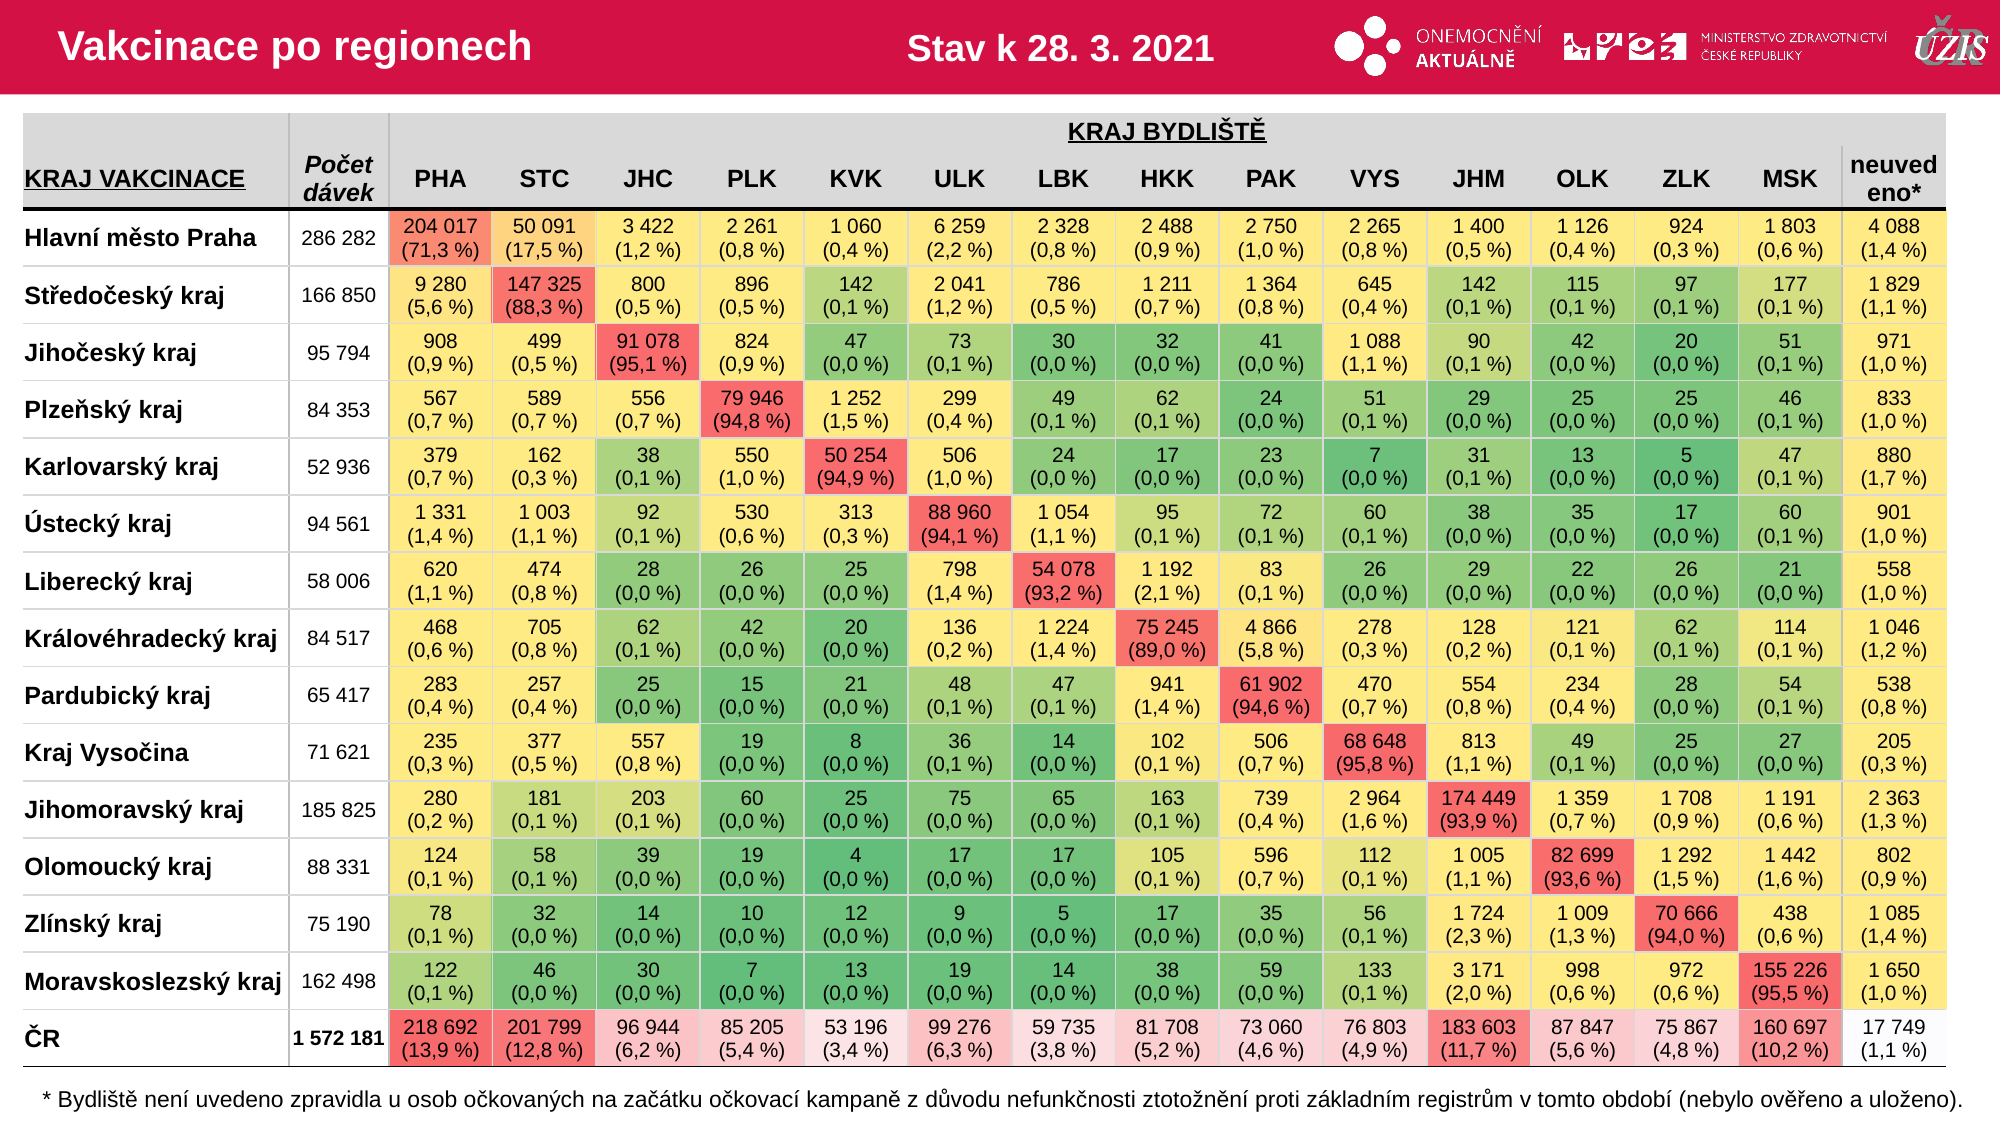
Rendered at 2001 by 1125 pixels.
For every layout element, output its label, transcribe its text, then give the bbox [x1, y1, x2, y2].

table_cell 68 648 (95,8 %) [1324, 724, 1426, 780]
table_cell 28 (0,0 %) [1635, 667, 1738, 723]
table_cell 42 (0,0 %) [701, 610, 803, 666]
table_cell 87 847 (5,6 %) [1532, 1010, 1634, 1066]
table_cell 26 (0,0 %) [1324, 553, 1426, 608]
table_cell 2 750 (1,0 %) [1220, 211, 1322, 265]
table_cell 1 572 181 [290, 1010, 388, 1066]
table_cell 59 (0,0 %) [1220, 953, 1322, 1009]
table_cell 115 (0,1 %) [1532, 267, 1634, 323]
table_cell 75 (0,0 %) [909, 782, 1011, 837]
table_cell 39 (0,0 %) [597, 839, 699, 894]
table_header [23, 115, 288, 146]
table_cell 75 245 (89,0 %) [1116, 610, 1218, 666]
table_cell 538 (0,8 %) [1843, 667, 1946, 723]
table_cell 896 (0,5 %) [701, 267, 803, 323]
table_cell 29 (0,0 %) [1428, 381, 1530, 437]
table_cell VYS [1324, 146, 1426, 207]
table_cell 14 (0,0 %) [1013, 724, 1115, 780]
table_cell Středočeský kraj [23, 267, 288, 323]
table_cell 7 (0,0 %) [1324, 439, 1426, 494]
table_cell 8 (0,0 %) [805, 724, 907, 780]
table_cell 17 (0,0 %) [1635, 496, 1738, 551]
table_cell 1 650 (1,0 %) [1843, 953, 1946, 1009]
table_cell 181 (0,1 %) [493, 782, 596, 837]
table_cell 786 (0,5 %) [1013, 267, 1115, 323]
table_cell 17 (0,0 %) [1013, 839, 1115, 894]
table_cell 31 (0,1 %) [1428, 439, 1530, 494]
table_cell 468 (0,6 %) [390, 610, 492, 666]
table_cell STC [493, 146, 596, 207]
table_cell 163 (0,1 %) [1116, 782, 1218, 837]
picture [1336, 16, 1542, 76]
table_cell 51 (0,1 %) [1324, 381, 1426, 437]
table_cell 2 964 (1,6 %) [1324, 782, 1426, 837]
table_cell 9 280 (5,6 %) [390, 267, 492, 323]
table_cell 567 (0,7 %) [390, 381, 492, 437]
table_cell 73 060 (4,6 %) [1220, 1010, 1322, 1066]
table_cell 1 005 (1,1 %) [1428, 839, 1530, 894]
table_cell 85 205 (5,4 %) [701, 1010, 803, 1066]
table_cell 25 (0,0 %) [597, 667, 699, 723]
table_cell Hlavní město Praha [23, 211, 288, 265]
table_cell 14 (0,0 %) [597, 896, 699, 951]
table_cell 53 196 (3,4 %) [805, 1010, 907, 1066]
table_cell 2 363 (1,3 %) [1843, 782, 1946, 837]
table_cell Pardubický kraj [23, 667, 288, 723]
table_cell 47 (0,0 %) [805, 324, 907, 380]
table_cell JHM [1428, 146, 1530, 207]
table_cell 972 (0,6 %) [1635, 953, 1738, 1009]
table_cell 26 (0,0 %) [1635, 553, 1738, 608]
table_cell 94 561 [290, 496, 388, 551]
table_cell 1 060 (0,4 %) [805, 211, 907, 265]
table_cell 1 085 (1,4 %) [1843, 896, 1946, 951]
table_cell 75 190 [290, 896, 388, 951]
table_cell 813 (1,1 %) [1428, 724, 1530, 780]
table_cell 17 749 (1,1 %) [1843, 1010, 1946, 1066]
table_cell 1 359 (0,7 %) [1532, 782, 1634, 837]
table_cell 82 699 (93,6 %) [1532, 839, 1634, 894]
table_cell 23 (0,0 %) [1220, 439, 1322, 494]
table_cell KRAJ VAKCINACE [23, 146, 288, 207]
table_cell 379 (0,7 %) [390, 439, 492, 494]
table_cell 1 829 (1,1 %) [1843, 267, 1946, 323]
table_cell Zlínský kraj [23, 896, 288, 951]
table_cell 10 (0,0 %) [701, 896, 803, 951]
table_cell 3 422 (1,2 %) [597, 211, 699, 265]
table_cell 21 (0,0 %) [805, 667, 907, 723]
table_cell 95 (0,1 %) [1116, 496, 1218, 551]
table_cell 25 (0,0 %) [1635, 724, 1738, 780]
table_cell 645 (0,4 %) [1324, 267, 1426, 323]
table_cell 46 (0,1 %) [1739, 381, 1841, 437]
table_cell 75 867 (4,8 %) [1635, 1010, 1738, 1066]
table_cell Karlovarský kraj [23, 439, 288, 494]
table_cell 2 041 (1,2 %) [909, 267, 1011, 323]
table_cell 17 (0,0 %) [909, 839, 1011, 894]
table_cell 283 (0,4 %) [390, 667, 492, 723]
picture [1563, 31, 1888, 60]
table_cell 78 (0,1 %) [390, 896, 492, 951]
table_cell 102 (0,1 %) [1116, 724, 1218, 780]
table_cell 32 (0,0 %) [493, 896, 596, 951]
table_cell 47 (0,1 %) [1739, 439, 1841, 494]
table_cell 6 259 (2,2 %) [909, 211, 1011, 265]
table_cell 84 517 [290, 610, 388, 666]
table_cell 24 (0,0 %) [1220, 381, 1322, 437]
table_cell ULK [909, 146, 1011, 207]
table_cell 5 (0,0 %) [1635, 439, 1738, 494]
table_header KRAJ BYDLIŠTĚ [390, 115, 1946, 146]
table_cell 97 (0,1 %) [1635, 267, 1738, 323]
table_cell 438 (0,6 %) [1739, 896, 1841, 951]
table_cell 90 (0,1 %) [1428, 324, 1530, 380]
table_cell Plzeňský kraj [23, 381, 288, 437]
table_cell 92 (0,1 %) [597, 496, 699, 551]
table_header [290, 115, 388, 146]
table_cell 596 (0,7 %) [1220, 839, 1322, 894]
table_cell 60 (0,1 %) [1324, 496, 1426, 551]
table_cell 56 (0,1 %) [1324, 896, 1426, 951]
table_cell 26 (0,0 %) [701, 553, 803, 608]
table_cell 218 692 (13,9 %) [390, 1010, 492, 1066]
table_cell 1 292 (1,5 %) [1635, 839, 1738, 894]
table_cell 1 724 (2,3 %) [1428, 896, 1530, 951]
table_cell 183 603 (11,7 %) [1428, 1010, 1530, 1066]
table_cell 65 417 [290, 667, 388, 723]
table_cell 88 960 (94,1 %) [909, 496, 1011, 551]
table_cell 1 054 (1,1 %) [1013, 496, 1115, 551]
table_cell neuvedeno* [1843, 146, 1946, 207]
table_cell 105 (0,1 %) [1116, 839, 1218, 894]
table_cell 112 (0,1 %) [1324, 839, 1426, 894]
table_cell 1 088 (1,1 %) [1324, 324, 1426, 380]
table_cell 499 (0,5 %) [493, 324, 596, 380]
table_cell 22 (0,0 %) [1532, 553, 1634, 608]
table_cell 81 708 (5,2 %) [1116, 1010, 1218, 1066]
table_cell 4 088 (1,4 %) [1843, 211, 1946, 265]
table_cell Kraj Vysočina [23, 724, 288, 780]
text_box * Bydliště není uvedeno zpravidla u osob očkovaných na začátku očkovací kampaně z důvodu nefunkčnosti ztotožnění proti základním registrům v tomto období (nebylo ověřeno a uloženo). [27, 1076, 1980, 1119]
table_cell Liberecký kraj [23, 553, 288, 608]
table_cell 235 (0,3 %) [390, 724, 492, 780]
table_cell 48 (0,1 %) [909, 667, 1011, 723]
table_cell 17 (0,0 %) [1116, 896, 1218, 951]
table_cell 32 (0,0 %) [1116, 324, 1218, 380]
table_cell 160 697 (10,2 %) [1739, 1010, 1841, 1066]
table_cell 1 211 (0,7 %) [1116, 267, 1218, 323]
table_cell 13 (0,0 %) [805, 953, 907, 1009]
table_cell 20 (0,0 %) [1635, 324, 1738, 380]
table_cell 1 331 (1,4 %) [390, 496, 492, 551]
table_cell 25 (0,0 %) [1532, 381, 1634, 437]
table_cell 162 (0,3 %) [493, 439, 596, 494]
table_cell 234 (0,4 %) [1532, 667, 1634, 723]
table_cell 91 078 (95,1 %) [597, 324, 699, 380]
table_cell Olomoucký kraj [23, 839, 288, 894]
table_cell 14 (0,0 %) [1013, 953, 1115, 1009]
table_cell 79 946 (94,8 %) [701, 381, 803, 437]
table_cell 798 (1,4 %) [909, 553, 1011, 608]
table_cell 1 009 (1,3 %) [1532, 896, 1634, 951]
table_cell 800 (0,5 %) [597, 267, 699, 323]
table_cell 29 (0,0 %) [1428, 553, 1530, 608]
table_cell 802 (0,9 %) [1843, 839, 1946, 894]
table_cell 62 (0,1 %) [597, 610, 699, 666]
table_cell 998 (0,6 %) [1532, 953, 1634, 1009]
table_cell 24 (0,0 %) [1013, 439, 1115, 494]
table_cell 185 825 [290, 782, 388, 837]
table_cell 38 (0,1 %) [597, 439, 699, 494]
table_cell 46 (0,0 %) [493, 953, 596, 1009]
table_cell Počet dávek [290, 146, 388, 207]
table_cell 25 (0,0 %) [805, 782, 907, 837]
table_cell Moravskoslezský kraj [23, 953, 288, 1009]
table_cell 1 046 (1,2 %) [1843, 610, 1946, 666]
table_cell 19 (0,0 %) [701, 724, 803, 780]
table_cell 58 (0,1 %) [493, 839, 596, 894]
table_cell 286 282 [290, 211, 388, 265]
picture [1915, 15, 1989, 66]
table_cell 25 (0,0 %) [1635, 381, 1738, 437]
table_cell 54 078 (93,2 %) [1013, 553, 1115, 608]
table_cell 65 (0,0 %) [1013, 782, 1115, 837]
table_cell ČR [23, 1010, 288, 1066]
table_cell 2 328 (0,8 %) [1013, 211, 1115, 265]
table_cell 121 (0,1 %) [1532, 610, 1634, 666]
table_cell 114 (0,1 %) [1739, 610, 1841, 666]
table_cell 2 488 (0,9 %) [1116, 211, 1218, 265]
table_cell 49 (0,1 %) [1013, 381, 1115, 437]
table_cell Jihočeský kraj [23, 324, 288, 380]
table_cell 174 449 (93,9 %) [1428, 782, 1530, 837]
table_cell 739 (0,4 %) [1220, 782, 1322, 837]
table_cell 557 (0,8 %) [597, 724, 699, 780]
table_cell 142 (0,1 %) [1428, 267, 1530, 323]
table_cell 280 (0,2 %) [390, 782, 492, 837]
table_cell 166 850 [290, 267, 388, 323]
table_cell 1 708 (0,9 %) [1635, 782, 1738, 837]
table_cell 7 (0,0 %) [701, 953, 803, 1009]
table_cell 21 (0,0 %) [1739, 553, 1841, 608]
table_cell 257 (0,4 %) [493, 667, 596, 723]
table_cell 52 936 [290, 439, 388, 494]
table_cell 13 (0,0 %) [1532, 439, 1634, 494]
table_cell 908 (0,9 %) [390, 324, 492, 380]
table_cell 3 171 (2,0 %) [1428, 953, 1530, 1009]
table_cell 35 (0,0 %) [1220, 896, 1322, 951]
table_cell 201 799 (12,8 %) [493, 1010, 596, 1066]
table_cell 1 803 (0,6 %) [1739, 211, 1841, 265]
table_cell Jihomoravský kraj [23, 782, 288, 837]
table_cell 50 254 (94,9 %) [805, 439, 907, 494]
table_cell 1 192 (2,1 %) [1116, 553, 1218, 608]
table_cell 62 (0,1 %) [1635, 610, 1738, 666]
table_cell KVK [805, 146, 907, 207]
table_cell 84 353 [290, 381, 388, 437]
table_cell 589 (0,7 %) [493, 381, 596, 437]
table_cell 558 (1,0 %) [1843, 553, 1946, 608]
table_cell 28 (0,0 %) [597, 553, 699, 608]
table_cell 133 (0,1 %) [1324, 953, 1426, 1009]
table_cell 550 (1,0 %) [701, 439, 803, 494]
table_cell 147 325 (88,3 %) [493, 267, 596, 323]
table_cell 59 735 (3,8 %) [1013, 1010, 1115, 1066]
table_cell 35 (0,0 %) [1532, 496, 1634, 551]
table_cell 824 (0,9 %) [701, 324, 803, 380]
table_cell 124 (0,1 %) [390, 839, 492, 894]
table_cell PHA [390, 146, 492, 207]
table_cell MSK [1739, 146, 1841, 207]
table_cell 30 (0,0 %) [1013, 324, 1115, 380]
table_cell 60 (0,1 %) [1739, 496, 1841, 551]
table_cell 1 364 (0,8 %) [1220, 267, 1322, 323]
table_cell 971 (1,0 %) [1843, 324, 1946, 380]
table_cell 47 (0,1 %) [1013, 667, 1115, 723]
table_cell 278 (0,3 %) [1324, 610, 1426, 666]
table_cell 377 (0,5 %) [493, 724, 596, 780]
table_cell Ústecký kraj [23, 496, 288, 551]
table_cell 99 276 (6,3 %) [909, 1010, 1011, 1066]
table_cell 1 224 (1,4 %) [1013, 610, 1115, 666]
table_cell JHC [597, 146, 699, 207]
table_cell 12 (0,0 %) [805, 896, 907, 951]
table_cell 833 (1,0 %) [1843, 381, 1946, 437]
table_cell 1 252 (1,5 %) [805, 381, 907, 437]
table_cell ZLK [1635, 146, 1738, 207]
table_cell 506 (0,7 %) [1220, 724, 1322, 780]
table_cell 924 (0,3 %) [1635, 211, 1738, 265]
table_cell 901 (1,0 %) [1843, 496, 1946, 551]
table_cell 70 666 (94,0 %) [1635, 896, 1738, 951]
table_cell 136 (0,2 %) [909, 610, 1011, 666]
table_cell 19 (0,0 %) [701, 839, 803, 894]
table_cell HKK [1116, 146, 1218, 207]
table_cell 705 (0,8 %) [493, 610, 596, 666]
table_cell 1 400 (0,5 %) [1428, 211, 1530, 265]
table_cell 155 226 (95,5 %) [1739, 953, 1841, 1009]
table_cell 73 (0,1 %) [909, 324, 1011, 380]
table_cell 9 (0,0 %) [909, 896, 1011, 951]
table_cell 313 (0,3 %) [805, 496, 907, 551]
table_cell 2 265 (0,8 %) [1324, 211, 1426, 265]
table_cell 72 (0,1 %) [1220, 496, 1322, 551]
table_cell 51 (0,1 %) [1739, 324, 1841, 380]
table_cell 203 (0,1 %) [597, 782, 699, 837]
table_cell 142 (0,1 %) [805, 267, 907, 323]
table_cell PLK [701, 146, 803, 207]
table_cell 19 (0,0 %) [909, 953, 1011, 1009]
table_cell 42 (0,0 %) [1532, 324, 1634, 380]
table_cell 60 (0,0 %) [701, 782, 803, 837]
table_cell 470 (0,7 %) [1324, 667, 1426, 723]
table_cell LBK [1013, 146, 1115, 207]
table_cell 554 (0,8 %) [1428, 667, 1530, 723]
title Vakcinace po regionech [42, 0, 1262, 95]
table_cell 96 944 (6,2 %) [597, 1010, 699, 1066]
text_box Stav k 28. 3. 2021 [892, 16, 1336, 77]
table_cell 58 006 [290, 553, 388, 608]
table_cell 1 442 (1,6 %) [1739, 839, 1841, 894]
table_cell 71 621 [290, 724, 388, 780]
table_cell 61 902 (94,6 %) [1220, 667, 1322, 723]
table_cell 49 (0,1 %) [1532, 724, 1634, 780]
table_cell 36 (0,1 %) [909, 724, 1011, 780]
table_cell 41 (0,0 %) [1220, 324, 1322, 380]
table_cell 506 (1,0 %) [909, 439, 1011, 494]
table_cell 205 (0,3 %) [1843, 724, 1946, 780]
table_cell 162 498 [290, 953, 388, 1009]
table_cell 62 (0,1 %) [1116, 381, 1218, 437]
table_cell 50 091 (17,5 %) [493, 211, 596, 265]
table_cell 17 (0,0 %) [1116, 439, 1218, 494]
table_cell 4 (0,0 %) [805, 839, 907, 894]
table_cell 122 (0,1 %) [390, 953, 492, 1009]
table_cell 474 (0,8 %) [493, 553, 596, 608]
table_cell 20 (0,0 %) [805, 610, 907, 666]
table_cell 1 191 (0,6 %) [1739, 782, 1841, 837]
table_cell 83 (0,1 %) [1220, 553, 1322, 608]
table_cell 95 794 [290, 324, 388, 380]
table_cell 76 803 (4,9 %) [1324, 1010, 1426, 1066]
table_cell 4 866 (5,8 %) [1220, 610, 1322, 666]
table_cell Královéhradecký kraj [23, 610, 288, 666]
table_cell 88 331 [290, 839, 388, 894]
table_cell 2 261 (0,8 %) [701, 211, 803, 265]
table_cell 54 (0,1 %) [1739, 667, 1841, 723]
table_cell 27 (0,0 %) [1739, 724, 1841, 780]
table_cell 620 (1,1 %) [390, 553, 492, 608]
table_cell 177 (0,1 %) [1739, 267, 1841, 323]
table_cell 1 126 (0,4 %) [1532, 211, 1634, 265]
table_cell 530 (0,6 %) [701, 496, 803, 551]
table_cell 556 (0,7 %) [597, 381, 699, 437]
table_cell 15 (0,0 %) [701, 667, 803, 723]
table_cell 1 003 (1,1 %) [493, 496, 596, 551]
table_cell 30 (0,0 %) [597, 953, 699, 1009]
table_cell 128 (0,2 %) [1428, 610, 1530, 666]
table_cell 5 (0,0 %) [1013, 896, 1115, 951]
table_cell 880 (1,7 %) [1843, 439, 1946, 494]
table_cell OLK [1532, 146, 1634, 207]
table_cell 25 (0,0 %) [805, 553, 907, 608]
table_cell PAK [1220, 146, 1322, 207]
table_cell 38 (0,0 %) [1116, 953, 1218, 1009]
table_cell 38 (0,0 %) [1428, 496, 1530, 551]
table_cell 941 (1,4 %) [1116, 667, 1218, 723]
table_cell 299 (0,4 %) [909, 381, 1011, 437]
table_cell 204 017 (71,3 %) [390, 211, 492, 265]
